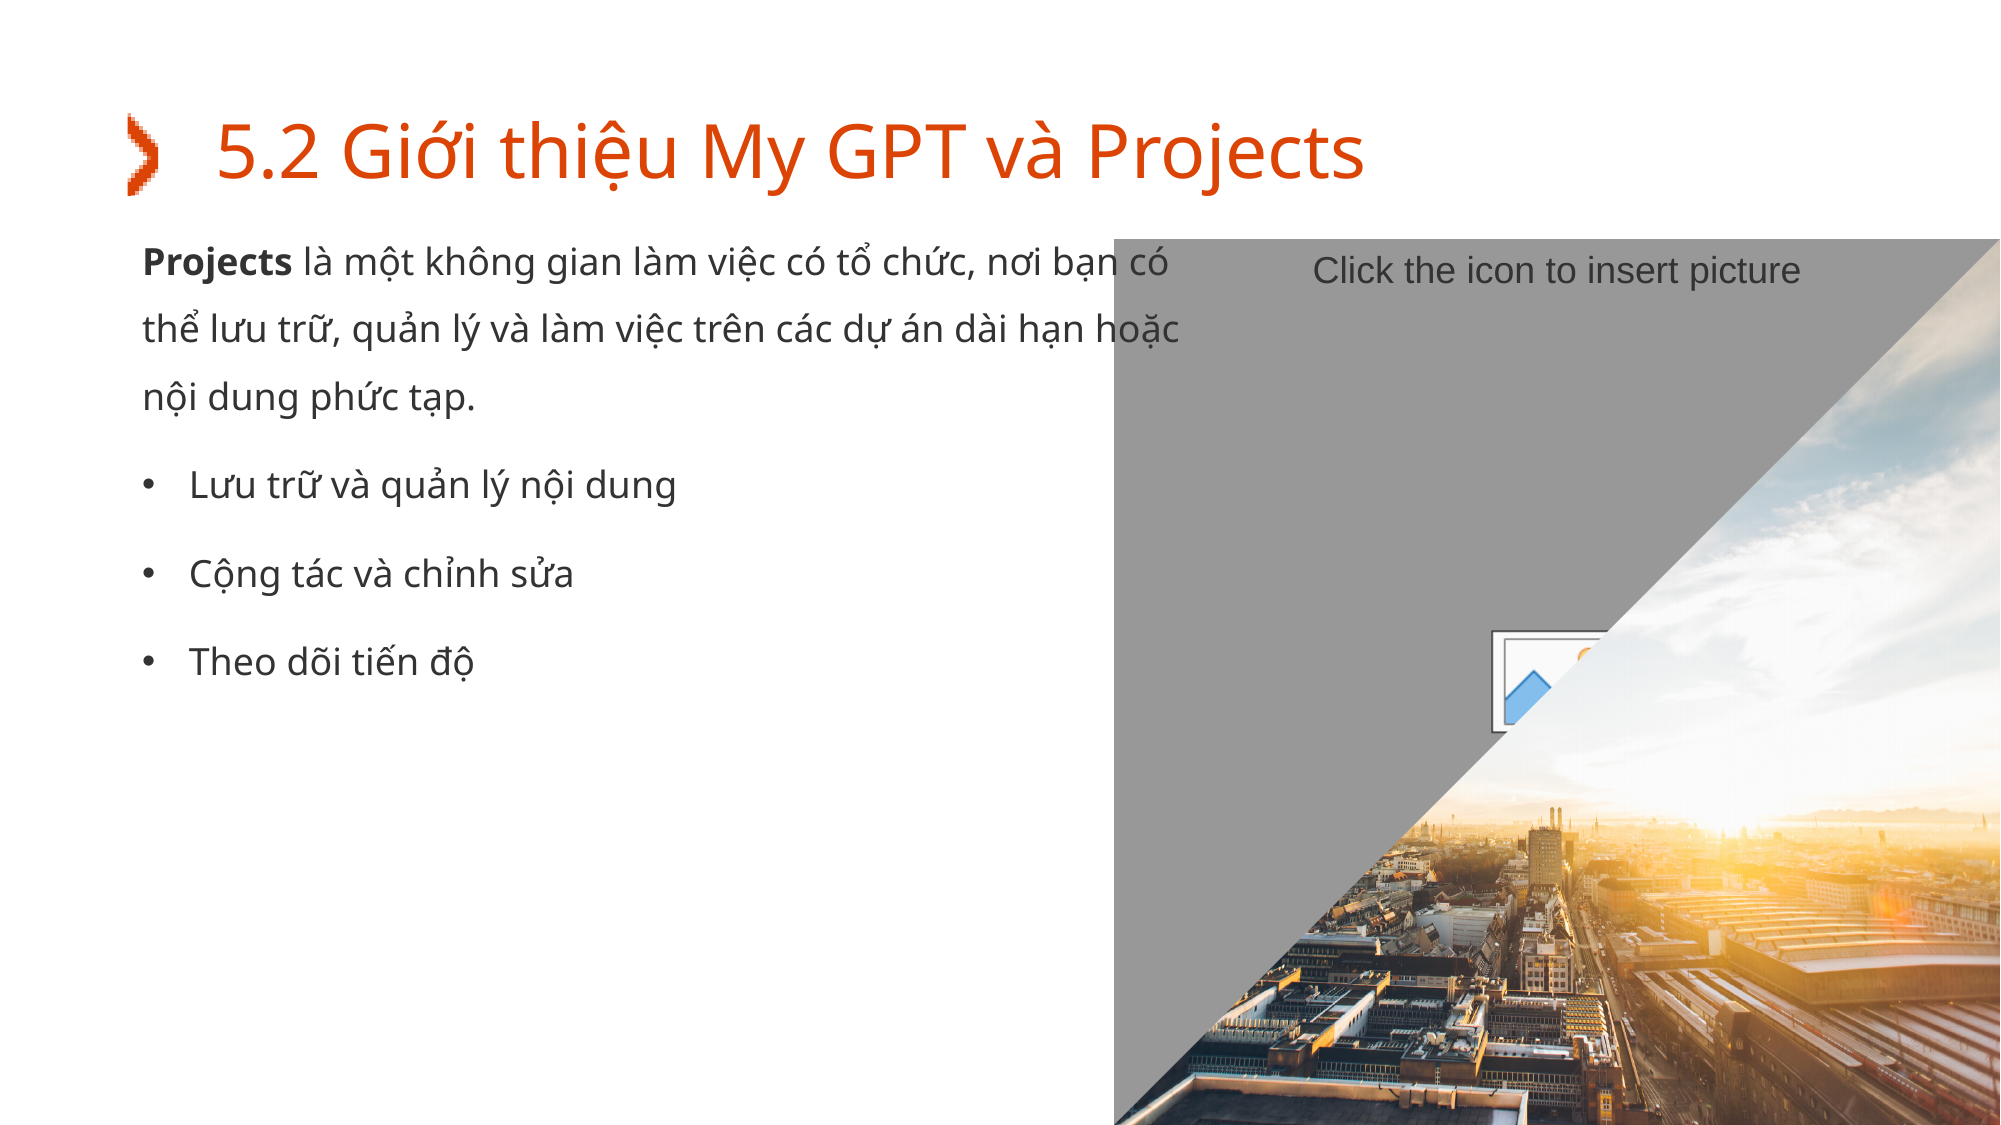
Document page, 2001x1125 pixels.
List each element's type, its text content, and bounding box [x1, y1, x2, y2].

title 5.2 Giới thiệu My GPT và Projects [213, 113, 1839, 198]
list Projects là một không gian làm việc có tổ chức, nơi bạn có thể lưu trữ, quản lý và làm việc trên các dự án dài hạn hoặc nội dung phức tạp. Lưu trữ và quản lý nội dung Cộng tác và chỉnh sửa Theo dõi tiến độ [127, 208, 1210, 1103]
picture [1114, 239, 2000, 1125]
